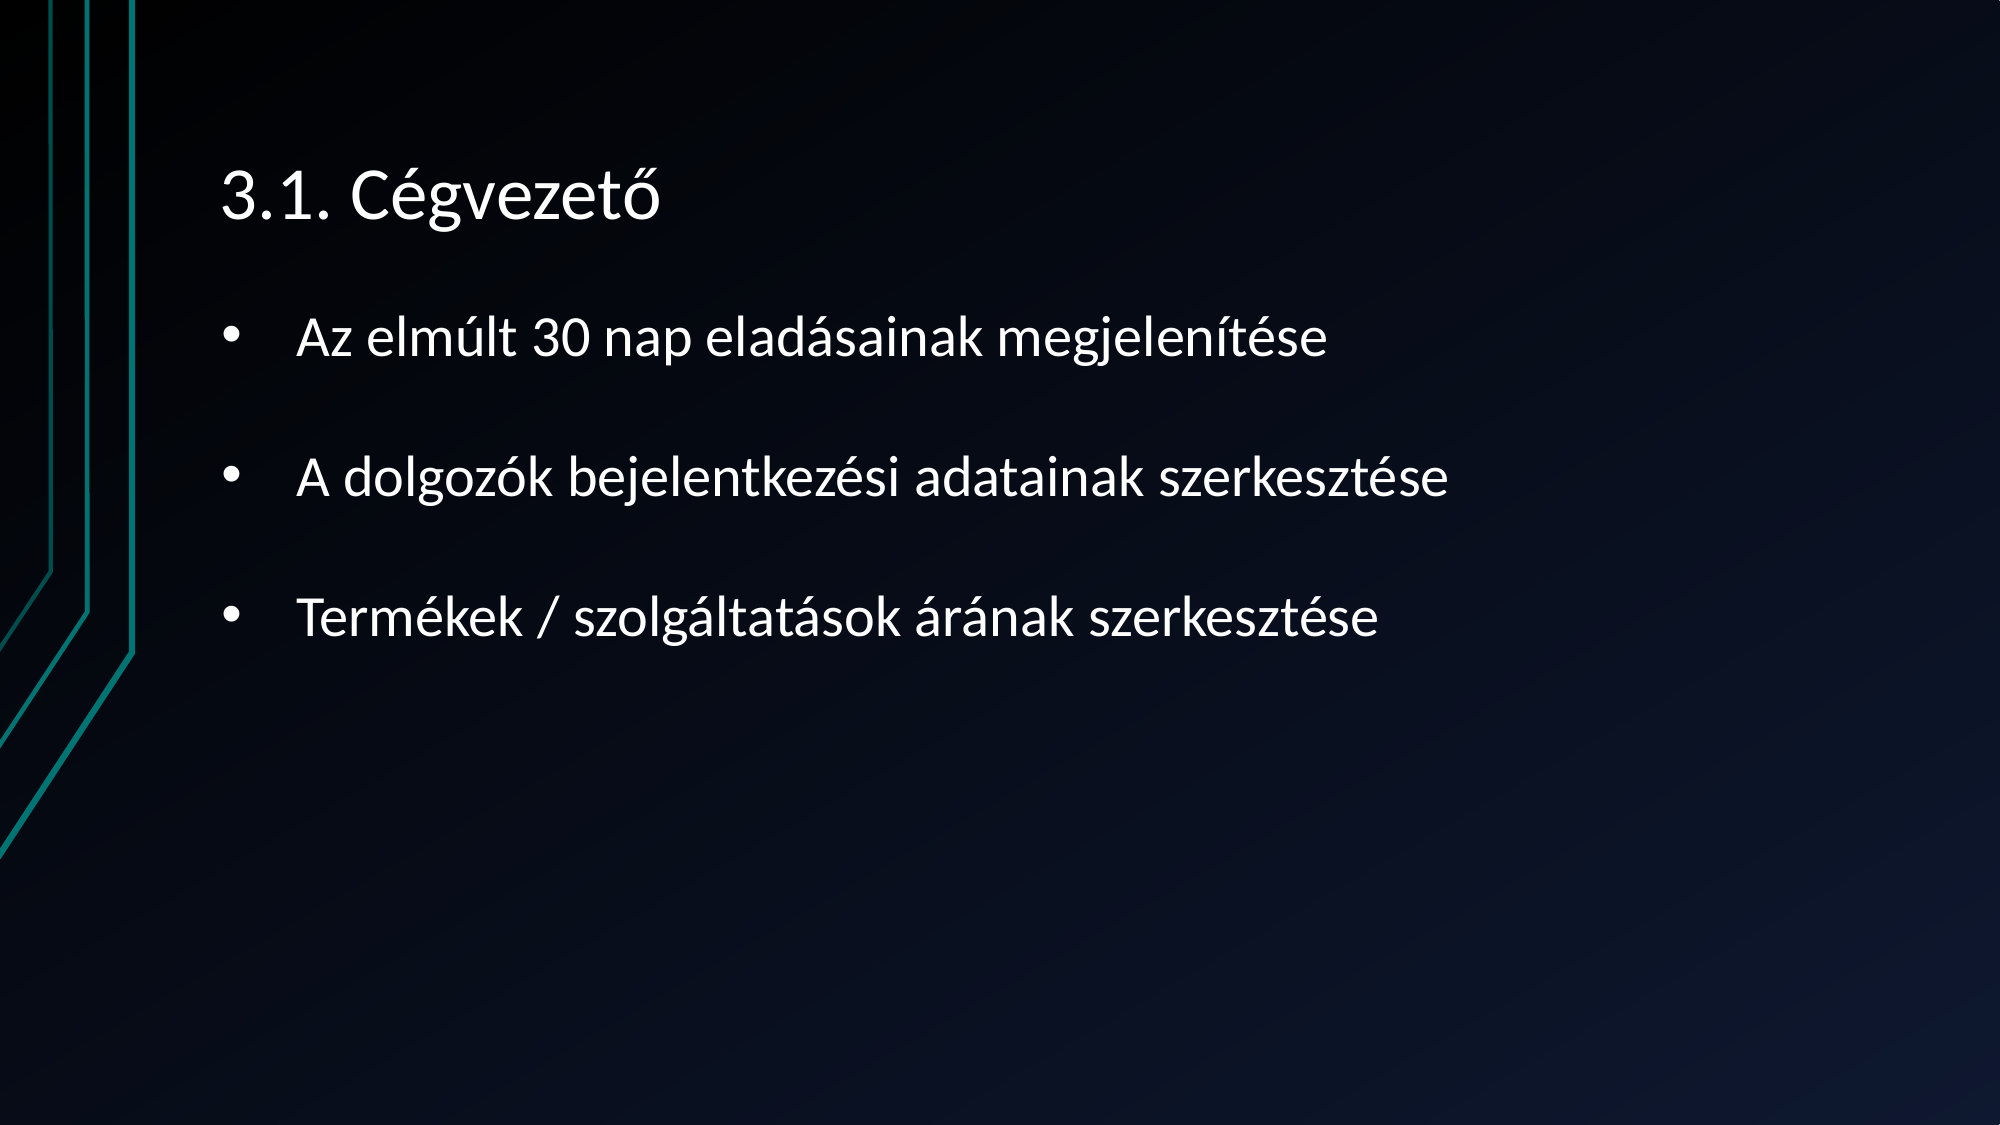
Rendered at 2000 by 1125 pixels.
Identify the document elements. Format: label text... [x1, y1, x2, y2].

text_box Az elmúlt 30 nap eladásainak megjelenítése A dolgozók bejelentkezési adatainak szerkesztése Termékek / szolgáltatások árának szerkesztése [206, 290, 1466, 656]
title 3.1. Cégvezető [199, 45, 1900, 246]
